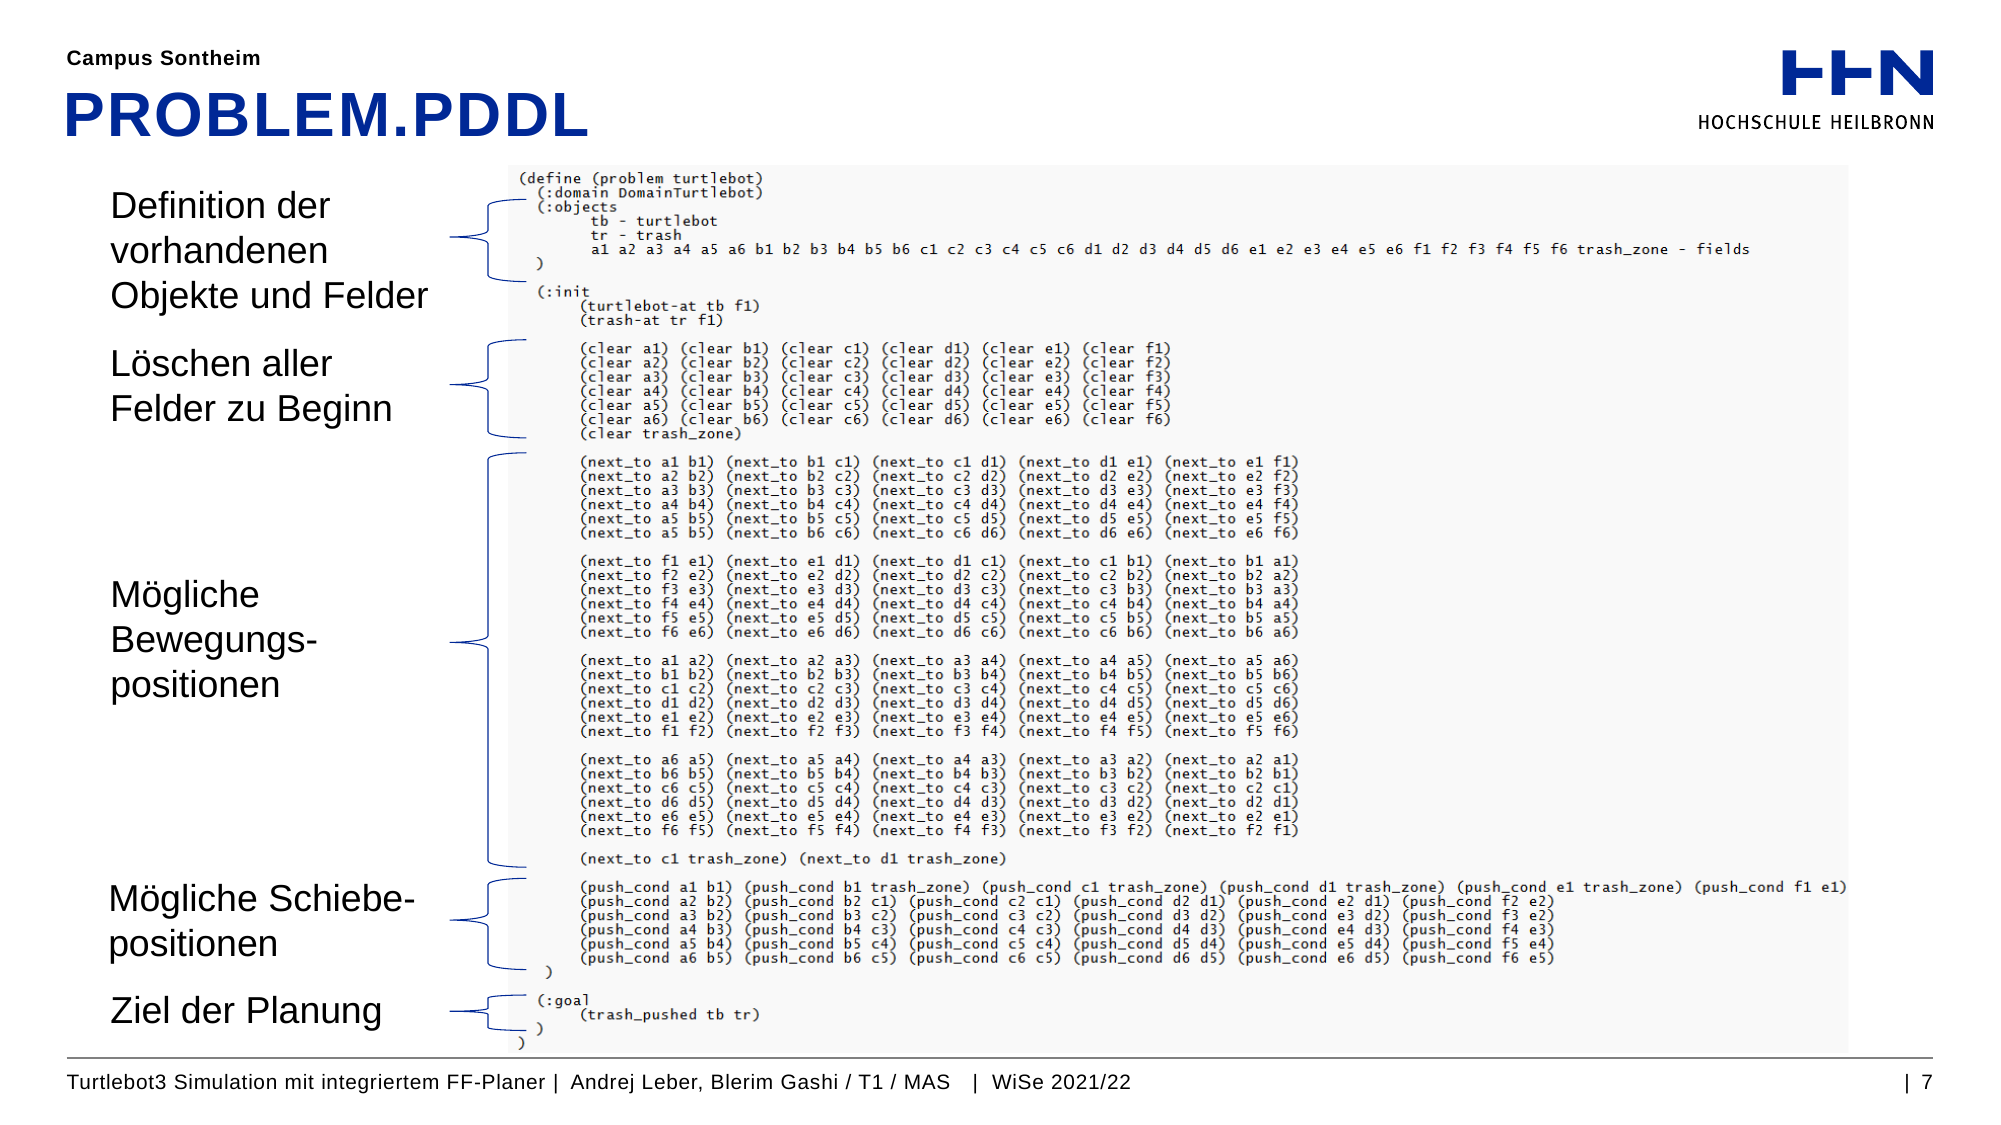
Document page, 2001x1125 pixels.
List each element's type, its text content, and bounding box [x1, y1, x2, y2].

text_box [449, 339, 508, 438]
text_box [450, 199, 508, 282]
text_box [449, 994, 508, 1031]
text_box Definition der vorhandenen Objekte und Felder [95, 174, 450, 324]
slide_number | 7 [1621, 1068, 1933, 1105]
text_box Mögliche Schiebe-positionen [93, 866, 432, 972]
text_box [450, 453, 508, 867]
text_box Ziel der Planung [95, 978, 408, 1039]
text_box Mögliche Bewegungs-positionen [95, 562, 450, 713]
text_box Löschen aller Felder zu Beginn [95, 331, 417, 437]
picture [508, 164, 1849, 1053]
footer Turtlebot3 Simulation mit integriertem FF-Planer | Andrej Leber, Blerim Gashi / T1 / MAS | WiSe 2021/22 [66, 1068, 1277, 1105]
slide_number Campus Sontheim [66, 45, 1277, 81]
title Problem.pddl [48, 72, 611, 155]
text_box [449, 878, 508, 970]
